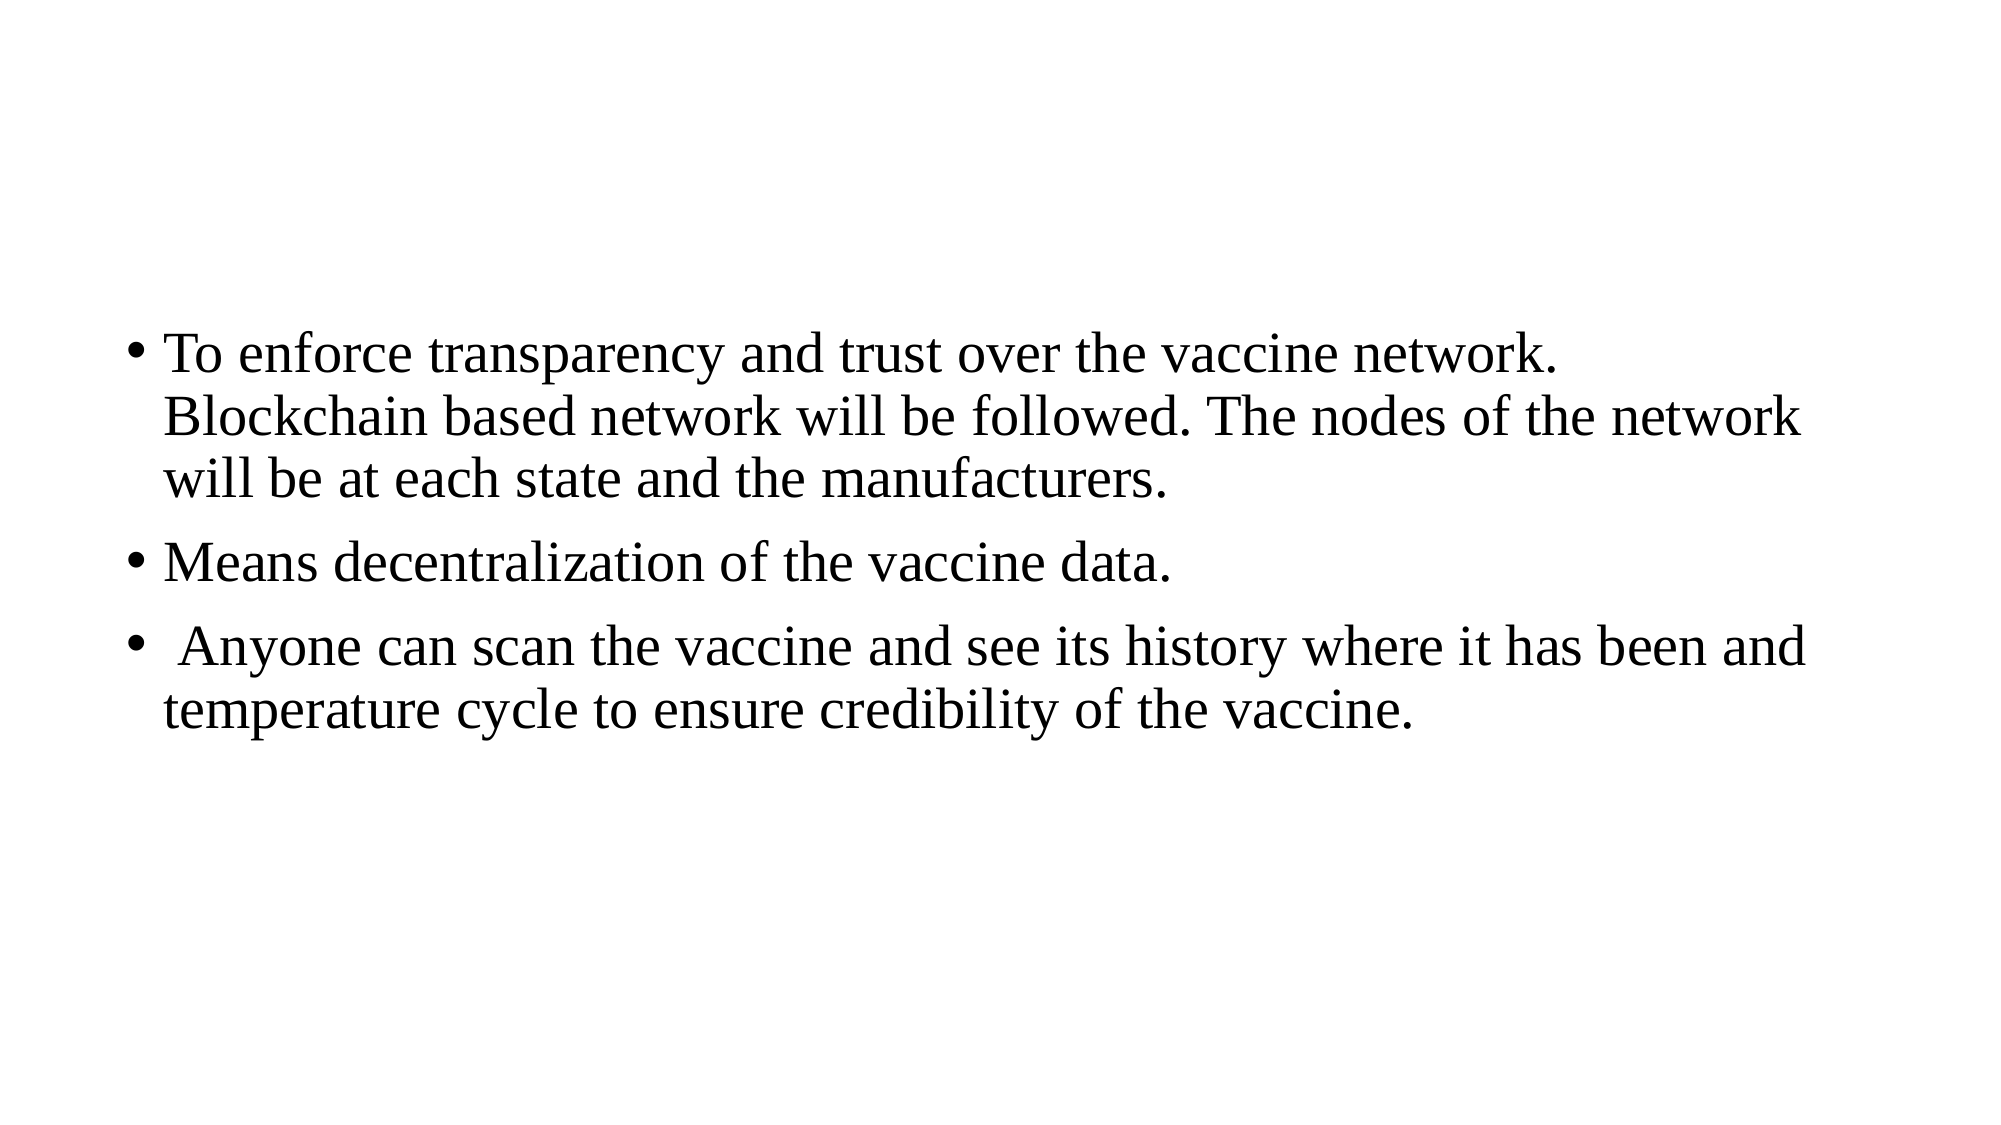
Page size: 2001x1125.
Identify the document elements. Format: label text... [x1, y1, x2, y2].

list To enforce transparency and trust over the vaccine network. Blockchain based network will be followed. The nodes of the network will be at each state and the manufacturers. Means decentralization of the vaccine data. Anyone can scan the vaccine and see its history where it has been and temperature cycle to ensure credibility of the vaccine. [110, 140, 1836, 854]
